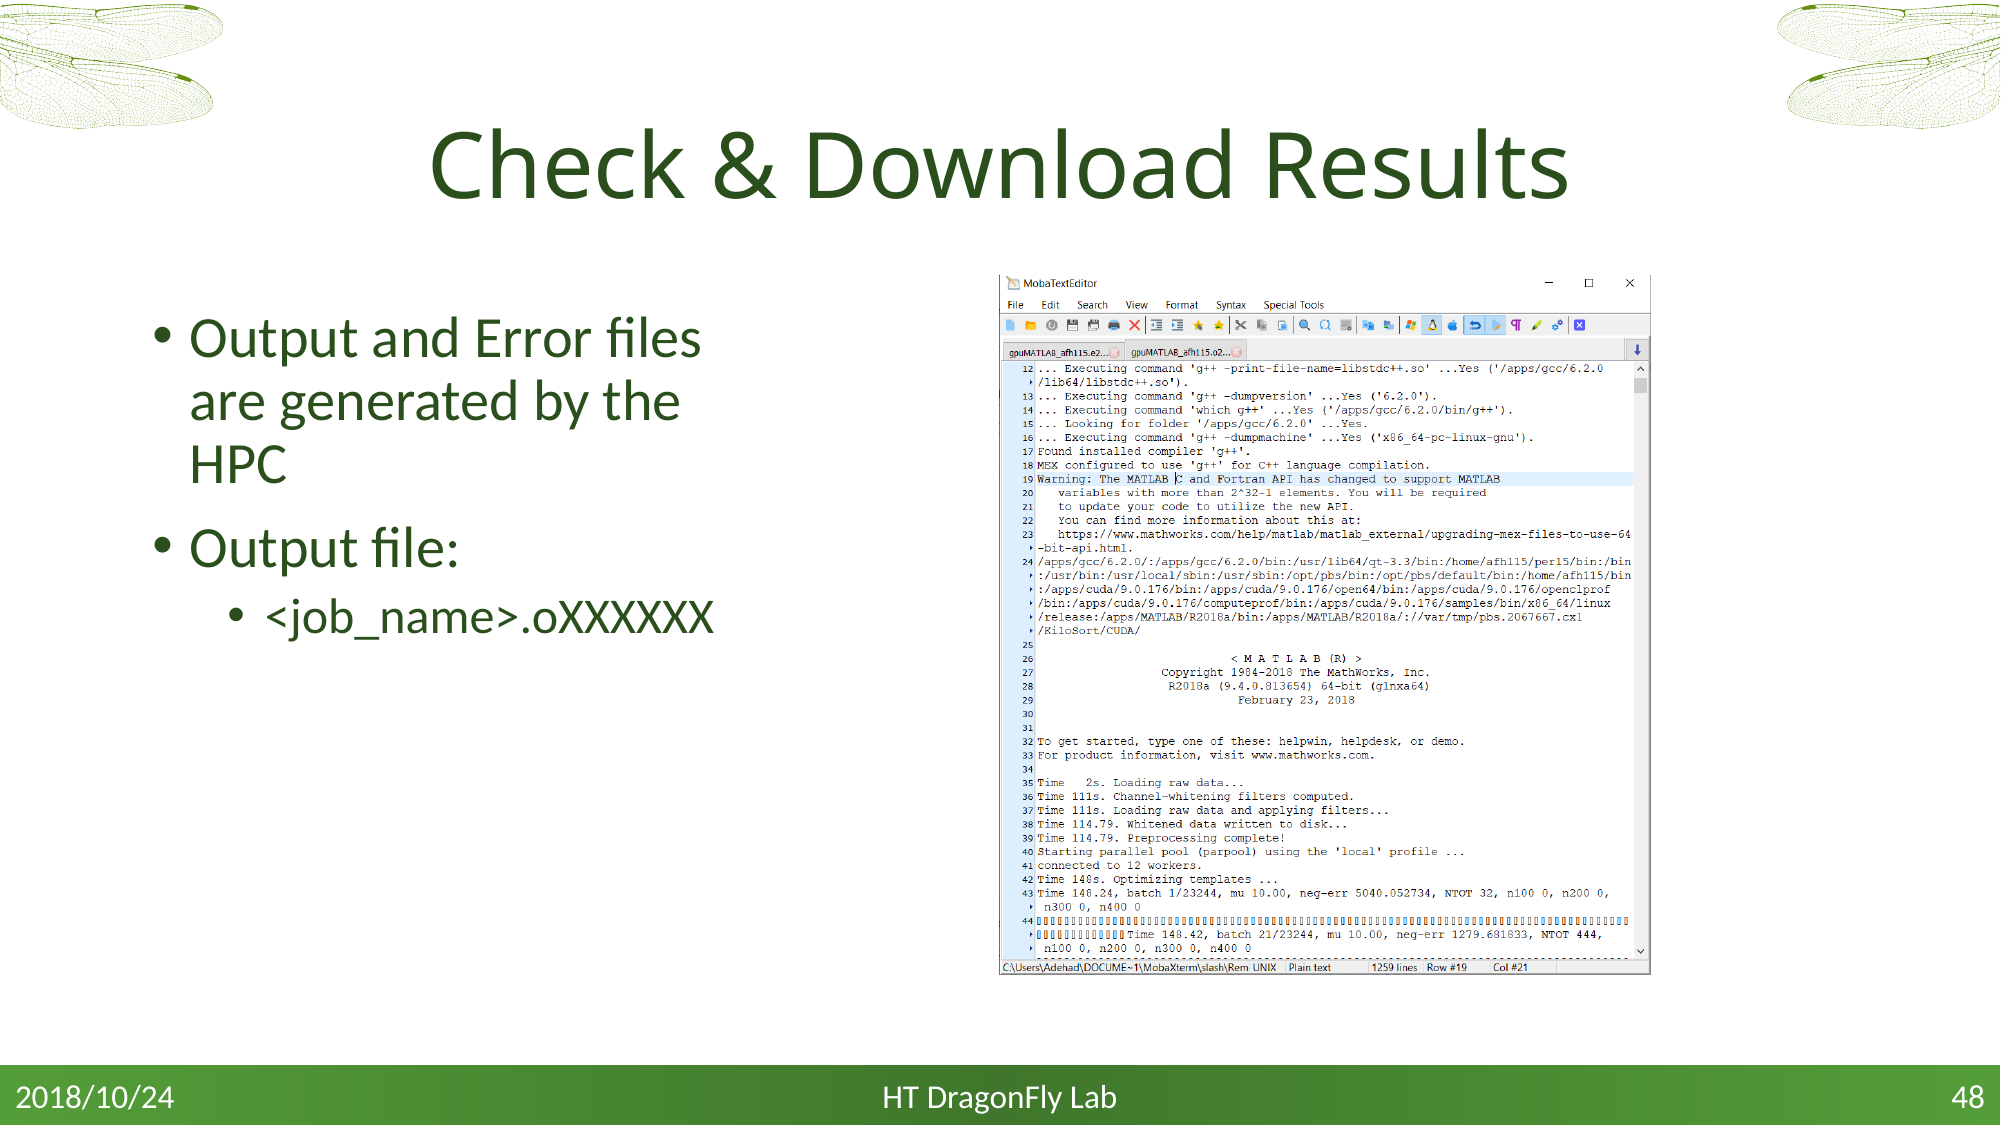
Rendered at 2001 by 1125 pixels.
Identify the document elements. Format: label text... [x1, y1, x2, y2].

footer HT DragonFly Lab [662, 1064, 1338, 1125]
slide_number 48 [1550, 1065, 2000, 1125]
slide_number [0, 1065, 450, 1125]
title Check & Download Results [137, 59, 1863, 278]
picture [999, 275, 1651, 975]
list Output and Error files are generated by the HPC Output file: <job_name>.oXXXXXX [137, 299, 789, 1014]
